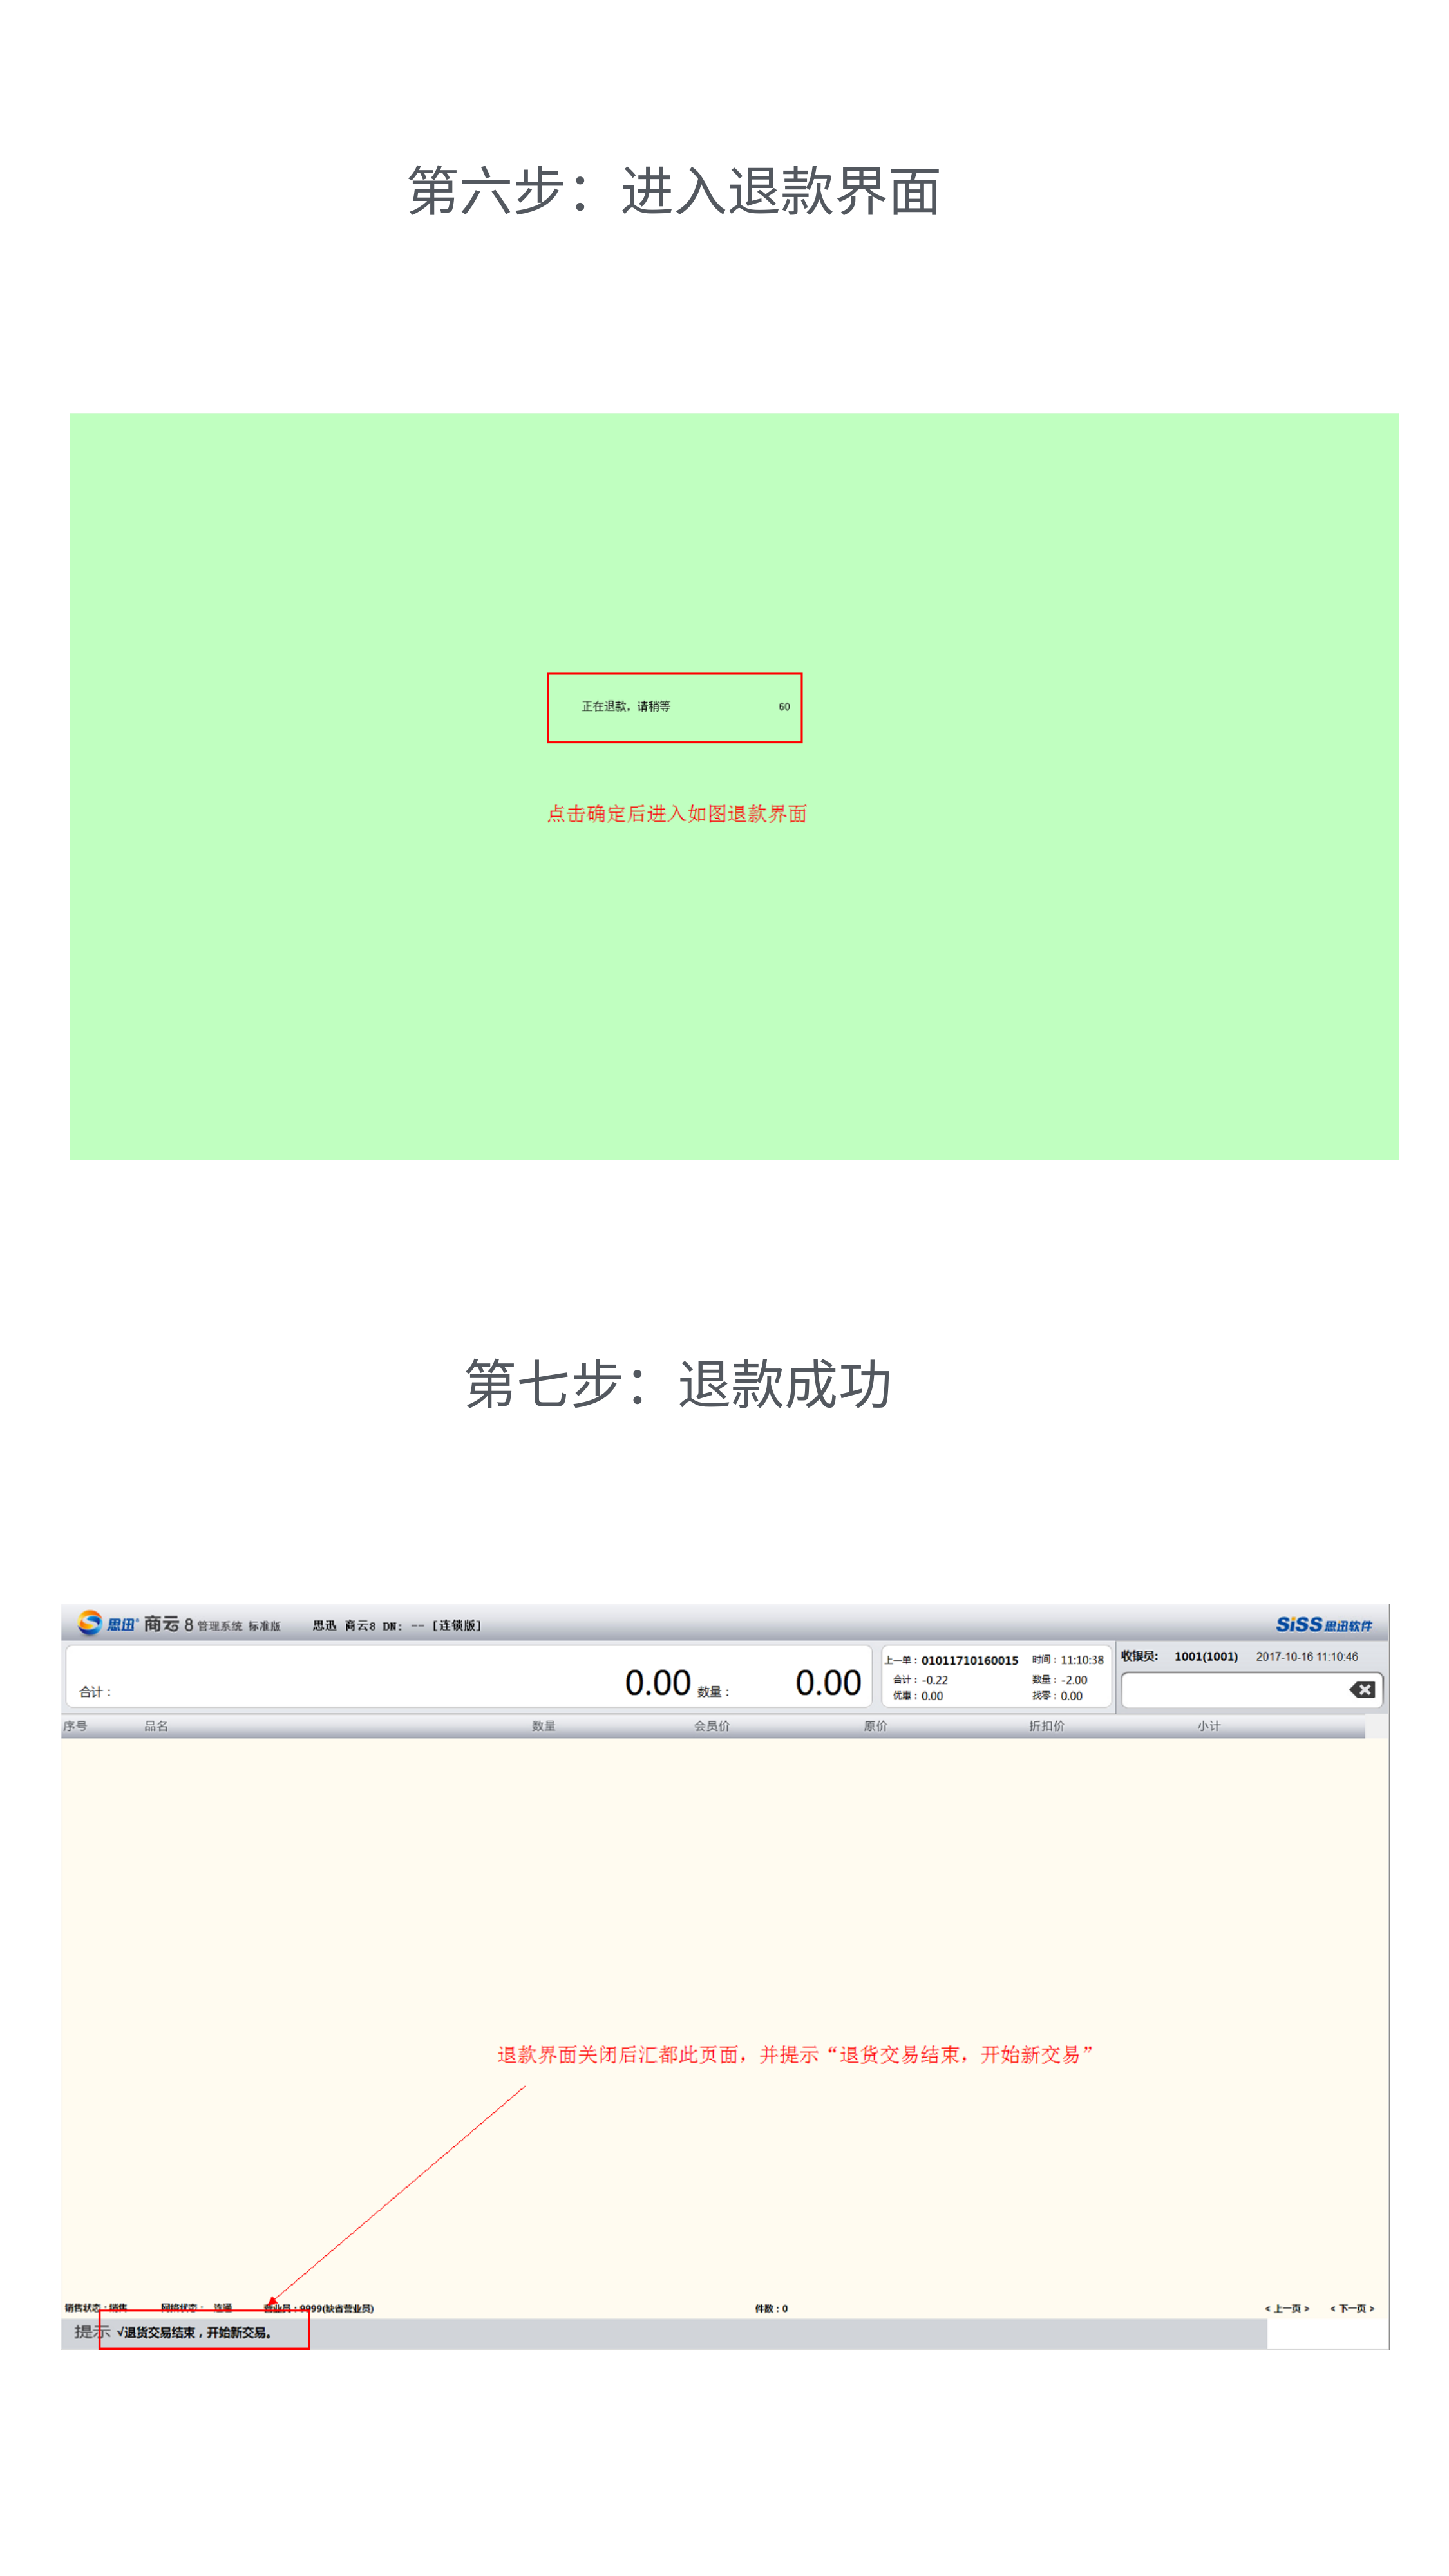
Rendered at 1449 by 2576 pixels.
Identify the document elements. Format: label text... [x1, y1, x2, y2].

text_box 第六步：进入退款界面 [400, 151, 1449, 228]
picture [70, 413, 1399, 1160]
picture [61, 1604, 1390, 2350]
text_box 第七步：退款成功 [457, 1345, 1449, 1421]
